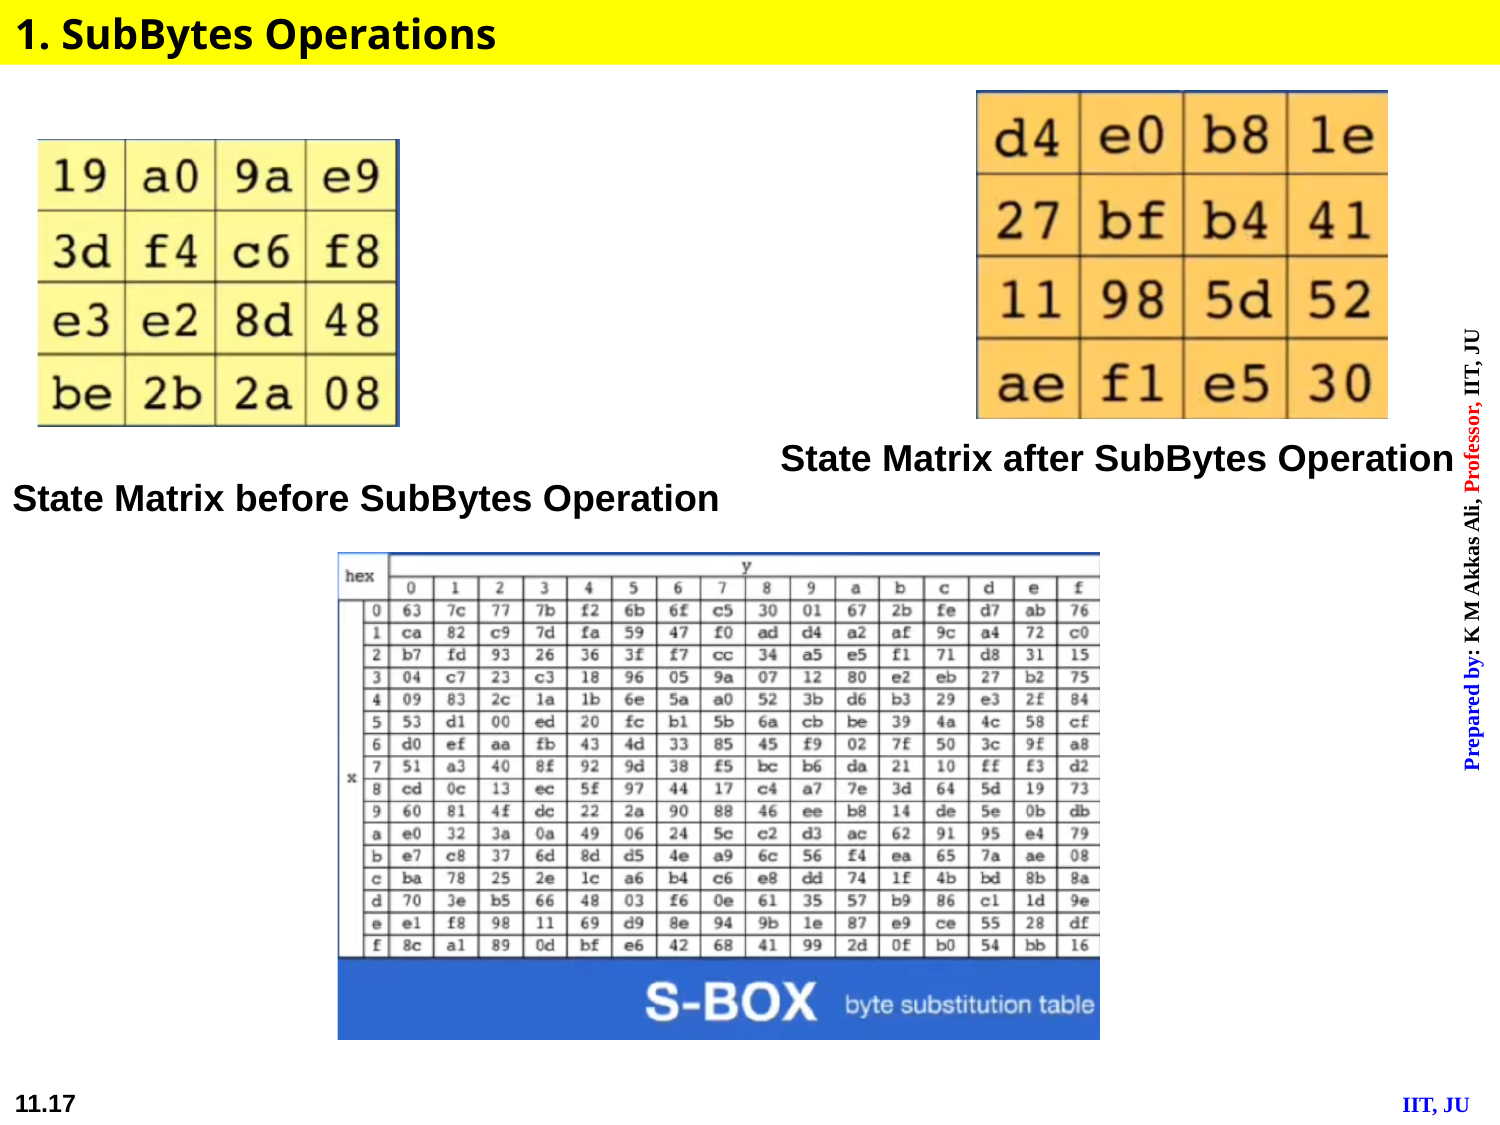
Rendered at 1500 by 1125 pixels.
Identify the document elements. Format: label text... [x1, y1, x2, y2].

text_box 1. SubBytes Operations [0, 0, 1500, 65]
text_box State Matrix after SubBytes Operation [765, 426, 1500, 487]
text_box 11.17 [0, 1049, 313, 1125]
picture [976, 89, 1388, 420]
picture [337, 551, 1101, 1040]
picture [37, 139, 401, 428]
text_box State Matrix before SubBytes Operation [0, 466, 912, 527]
